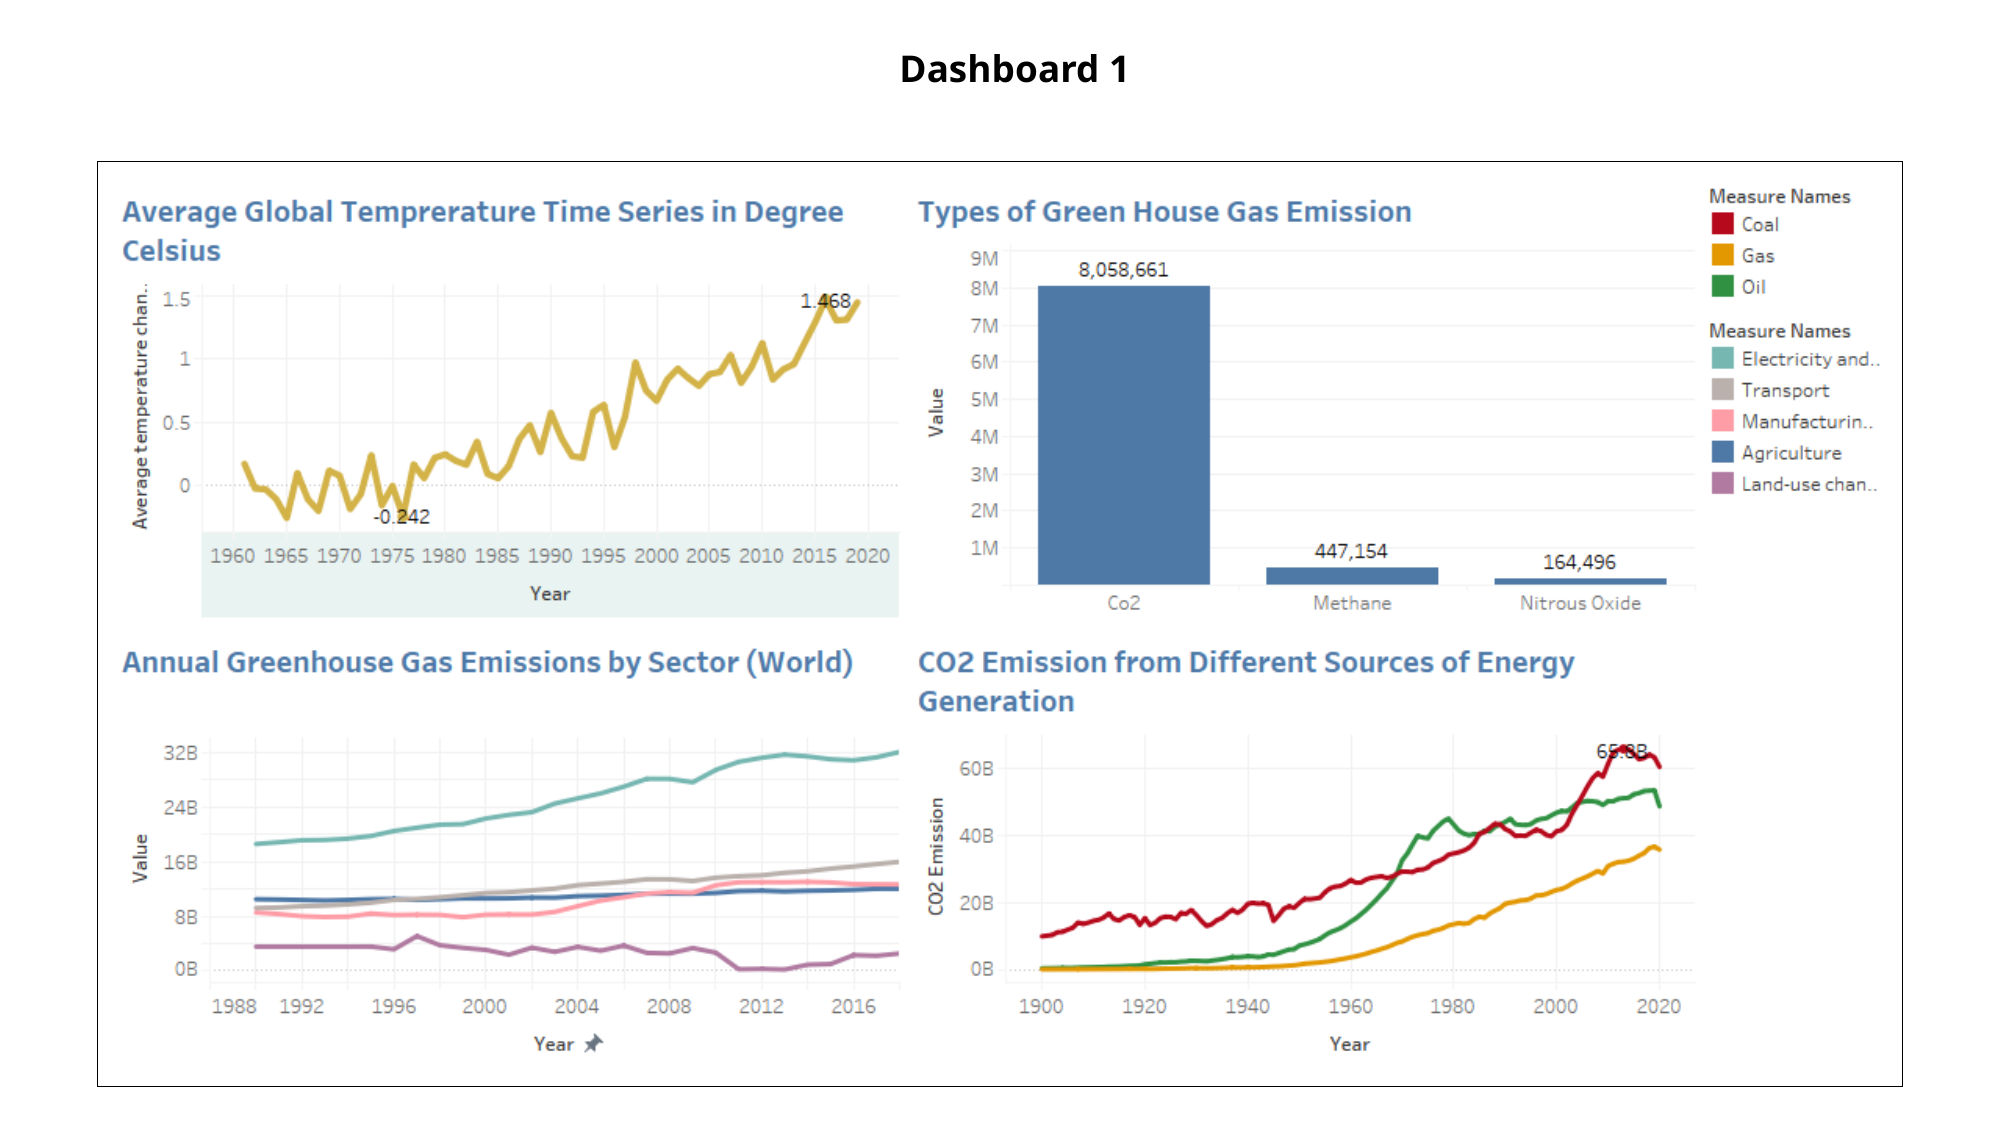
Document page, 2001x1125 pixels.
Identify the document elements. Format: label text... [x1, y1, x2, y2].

picture [97, 161, 1903, 1087]
title Dashboard 1 [152, 38, 1878, 98]
